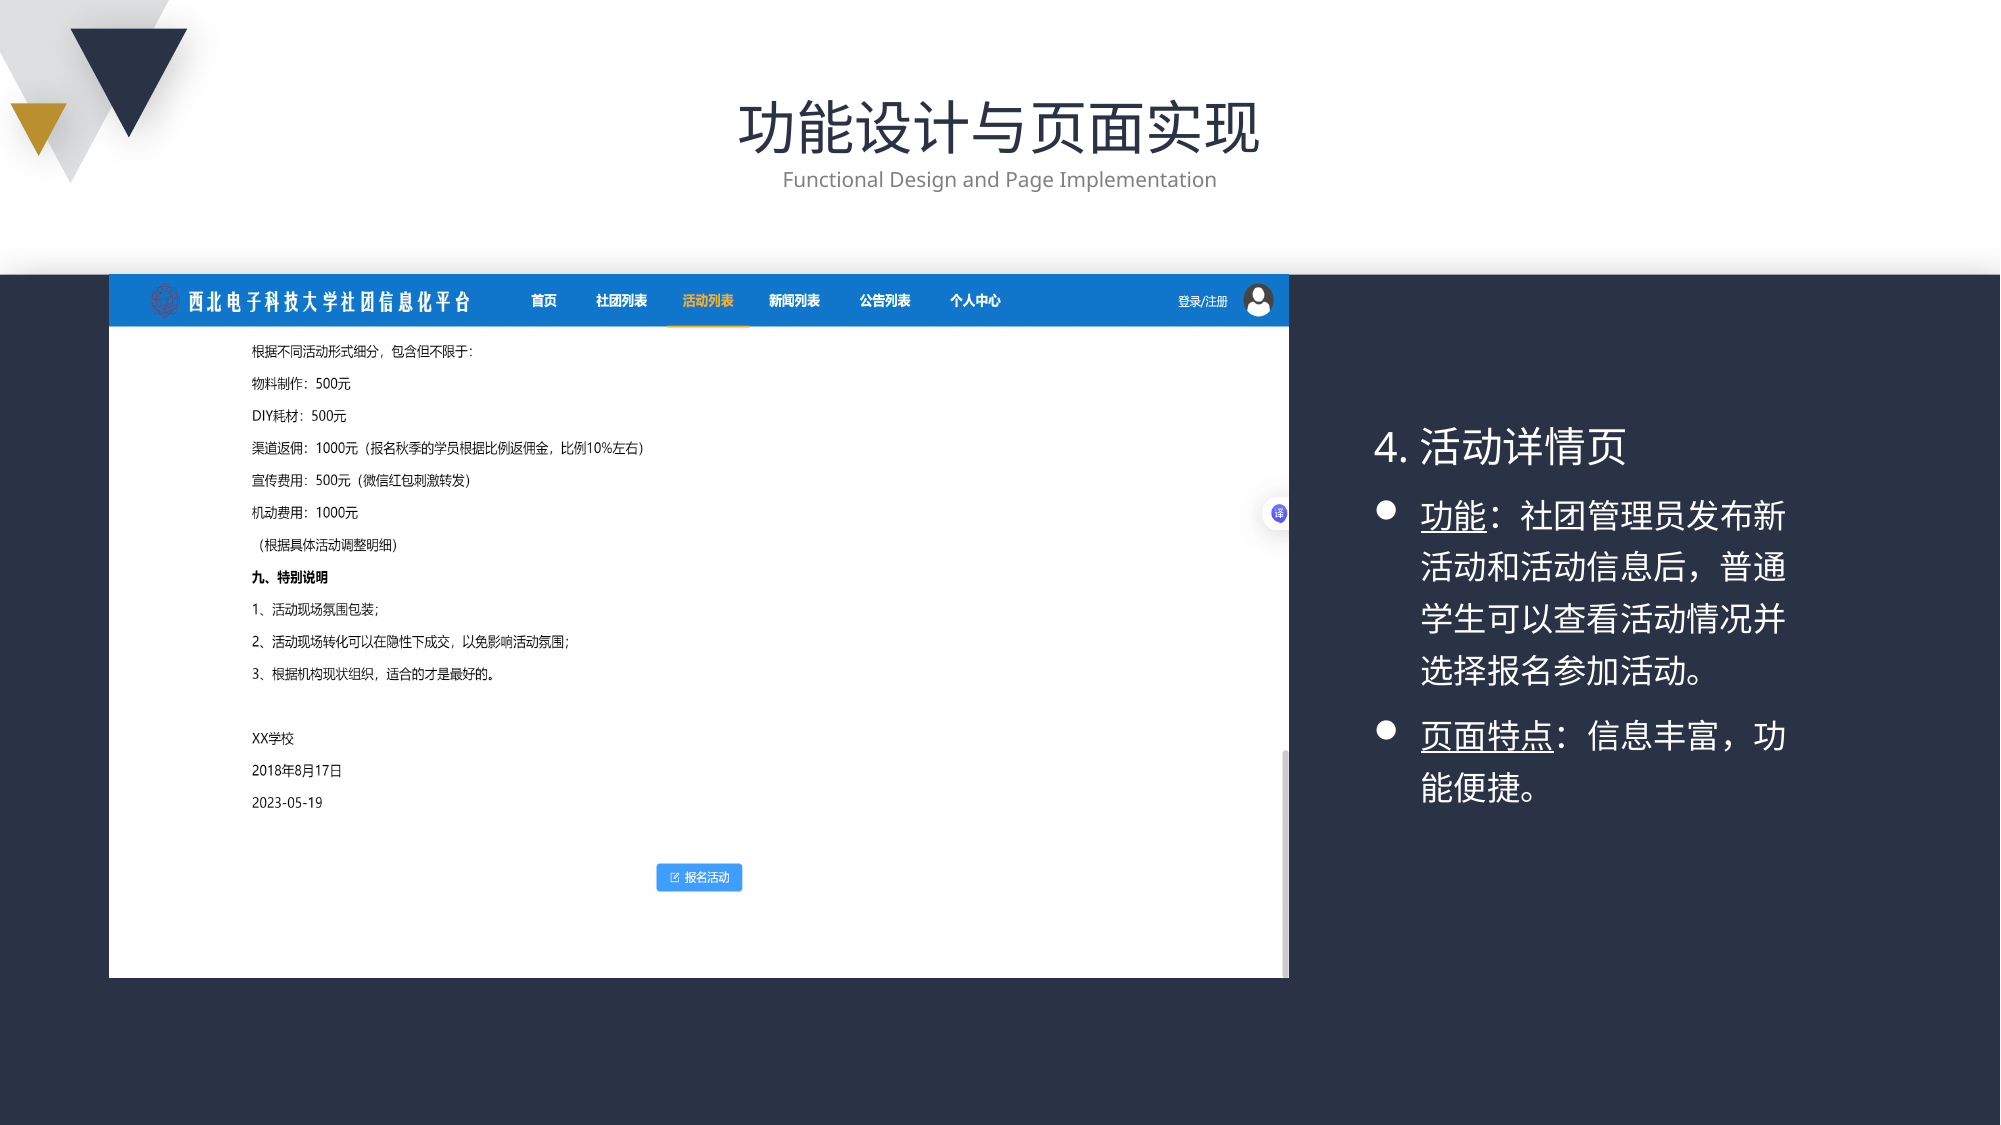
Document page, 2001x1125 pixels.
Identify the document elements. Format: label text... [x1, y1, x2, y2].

text_box [0, 274, 2000, 1125]
text_box 4.活动详情页 功能：社团管理员发布新活动和活动信息后，普通学生可以查看活动情况并选择报名参加活动。 页面特点：信息丰富，功能便捷。 [1359, 397, 1832, 813]
picture [108, 274, 1289, 978]
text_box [609, 69, 1391, 230]
